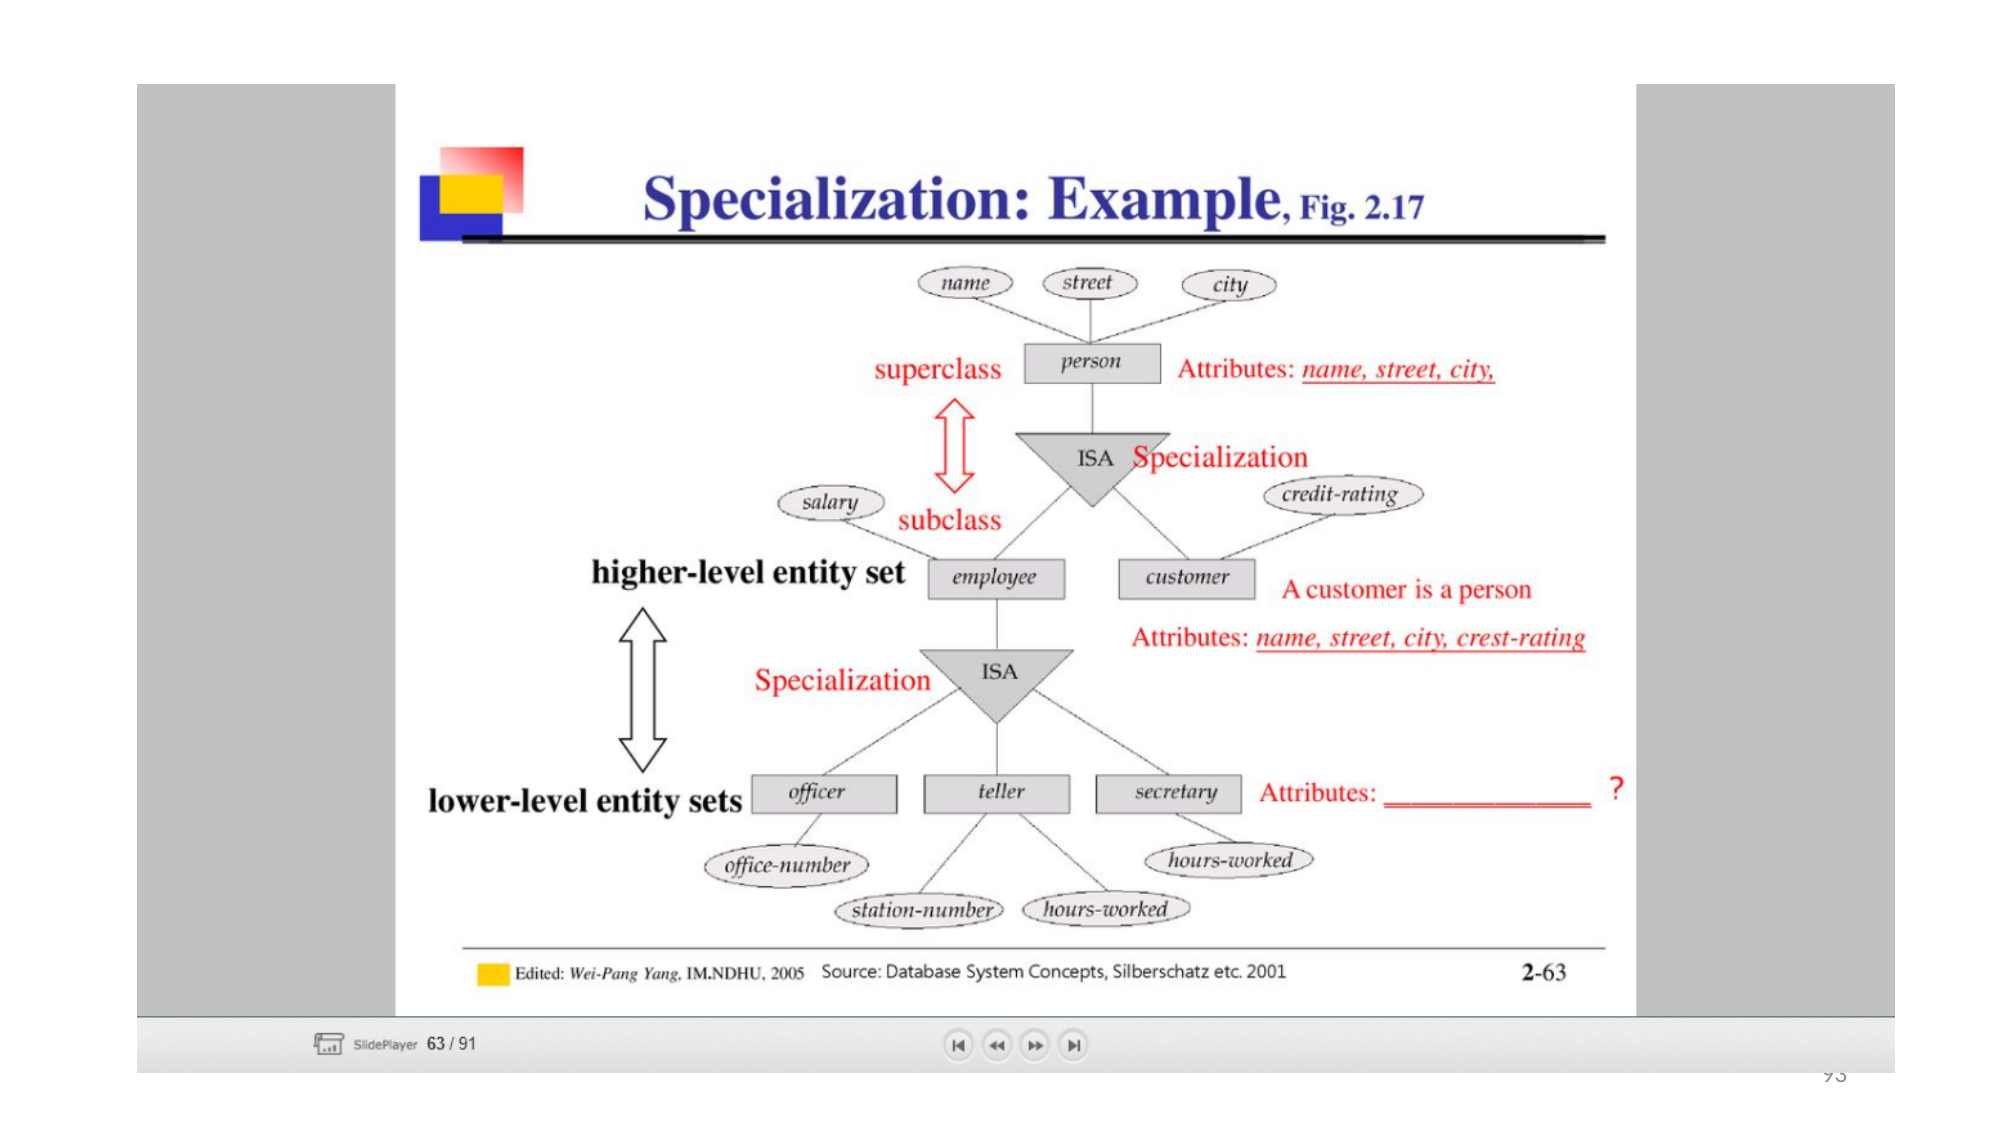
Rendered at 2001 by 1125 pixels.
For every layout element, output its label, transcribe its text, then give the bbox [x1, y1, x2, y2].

slide_number 93 [1412, 1073, 1863, 1103]
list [137, 84, 1895, 1073]
